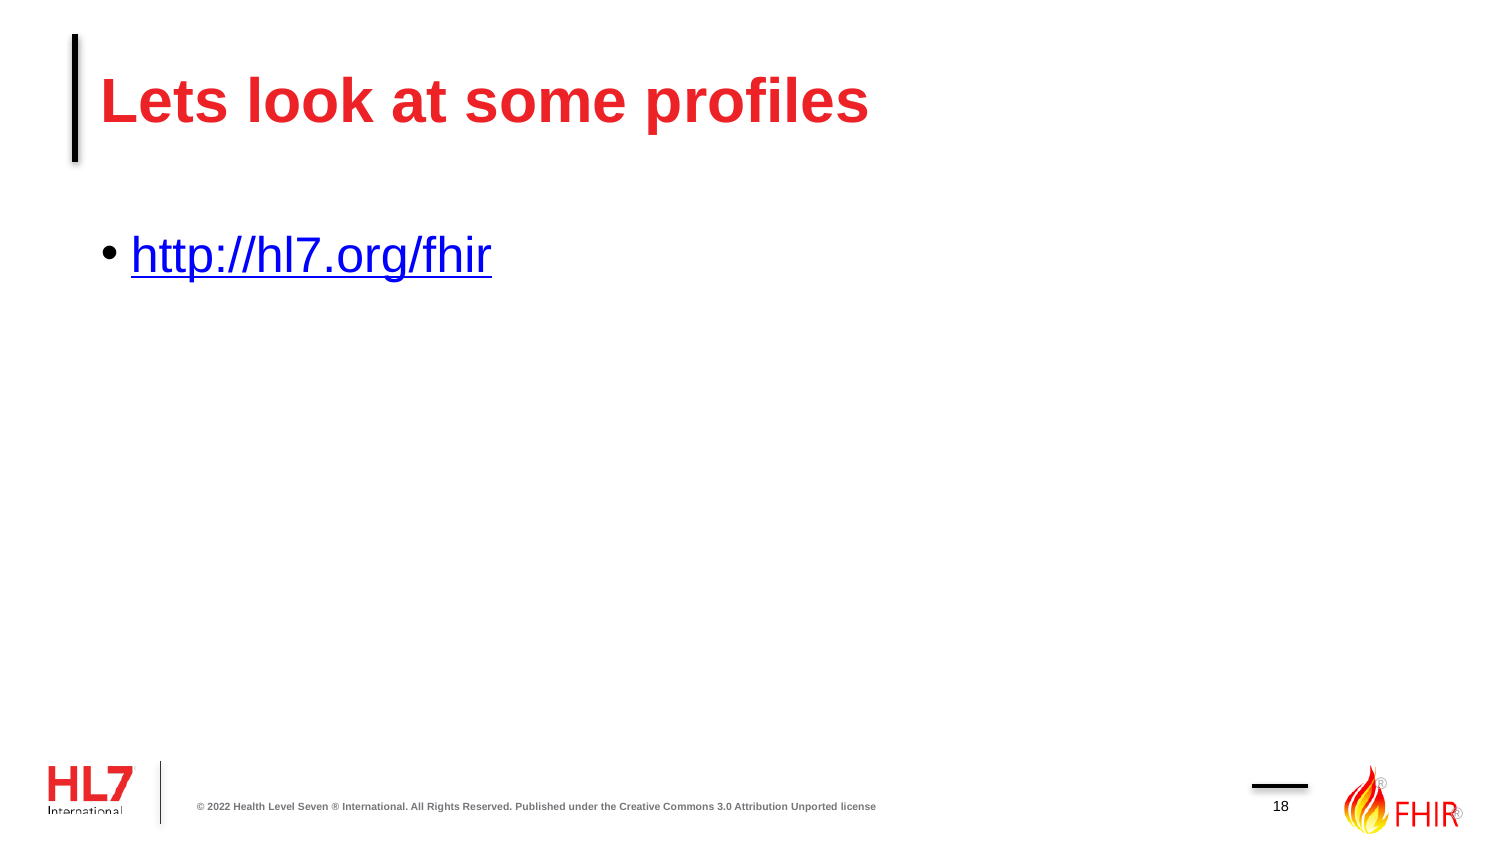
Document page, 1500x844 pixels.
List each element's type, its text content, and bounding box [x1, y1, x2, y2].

list http://hl7.org/fhir [100, 222, 1451, 731]
picture [1339, 760, 1463, 837]
title Lets look at some profiles [100, 33, 1451, 163]
slide_number 18 [1258, 786, 1304, 814]
footer © 2022 Health Level Seven ® International. All Rights Reserved. Published under the Creative Commons 3.0 Attribution Unported license [196, 786, 941, 813]
